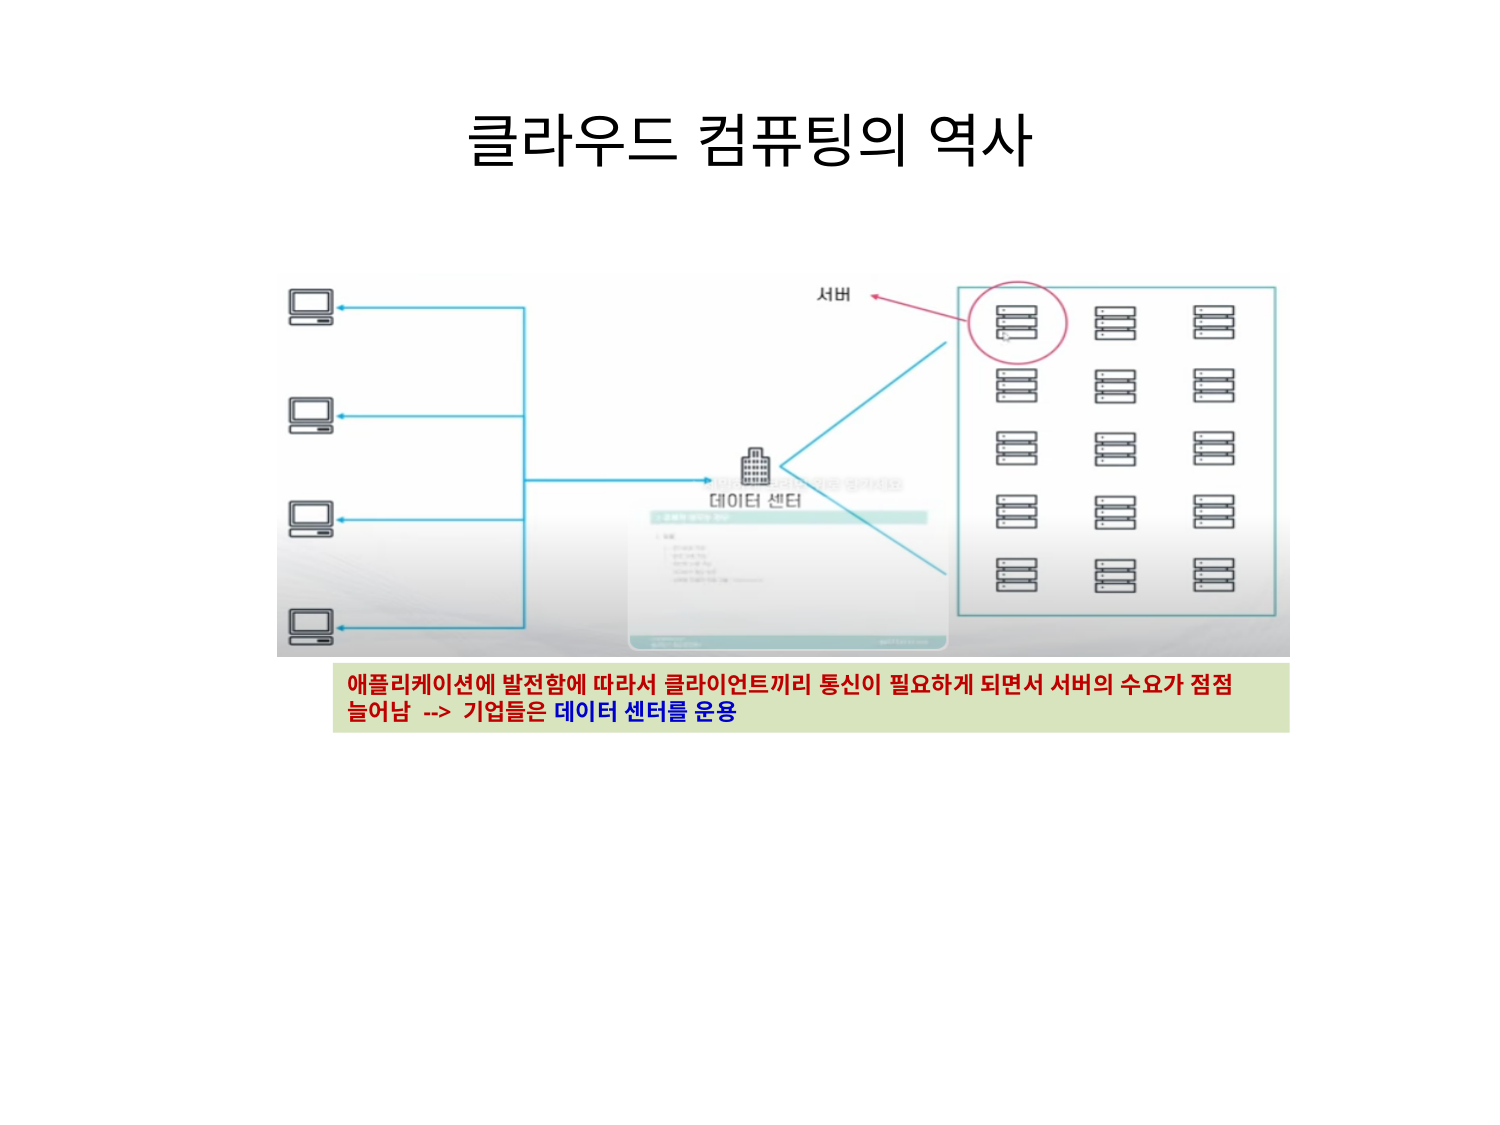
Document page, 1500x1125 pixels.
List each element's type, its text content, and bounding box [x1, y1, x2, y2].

text_box 애플리케이션에 발전함에 따라서 클라이언트끼리 통신이 필요하게 되면서 서버의 수요가 점점 늘어남 --> 기업들은 데이터 센터를 운용 [332, 664, 1290, 733]
title 클라우드 컴퓨팅의 역사 [75, 45, 1425, 233]
picture [277, 272, 1290, 658]
